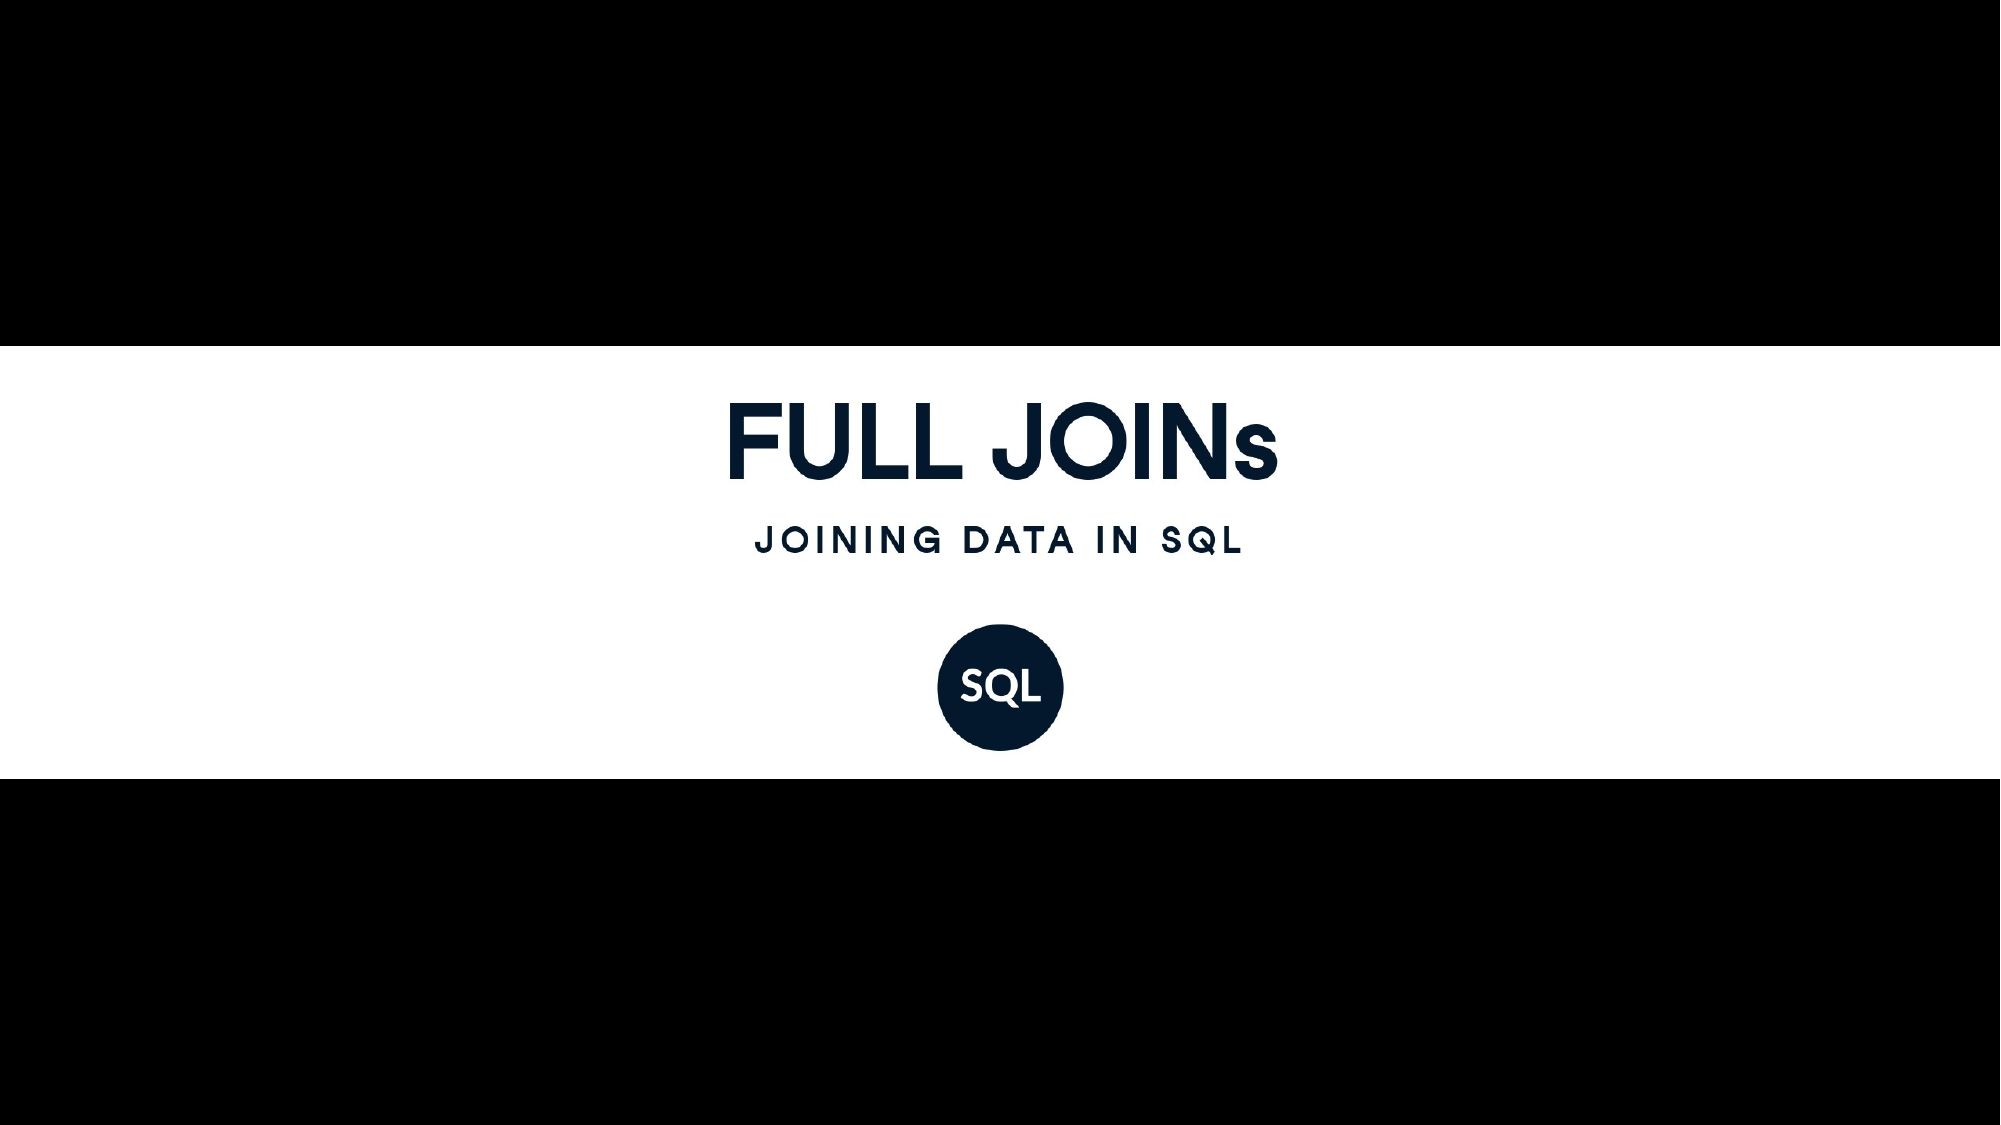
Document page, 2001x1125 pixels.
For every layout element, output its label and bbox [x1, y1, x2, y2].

picture [0, 346, 2000, 779]
